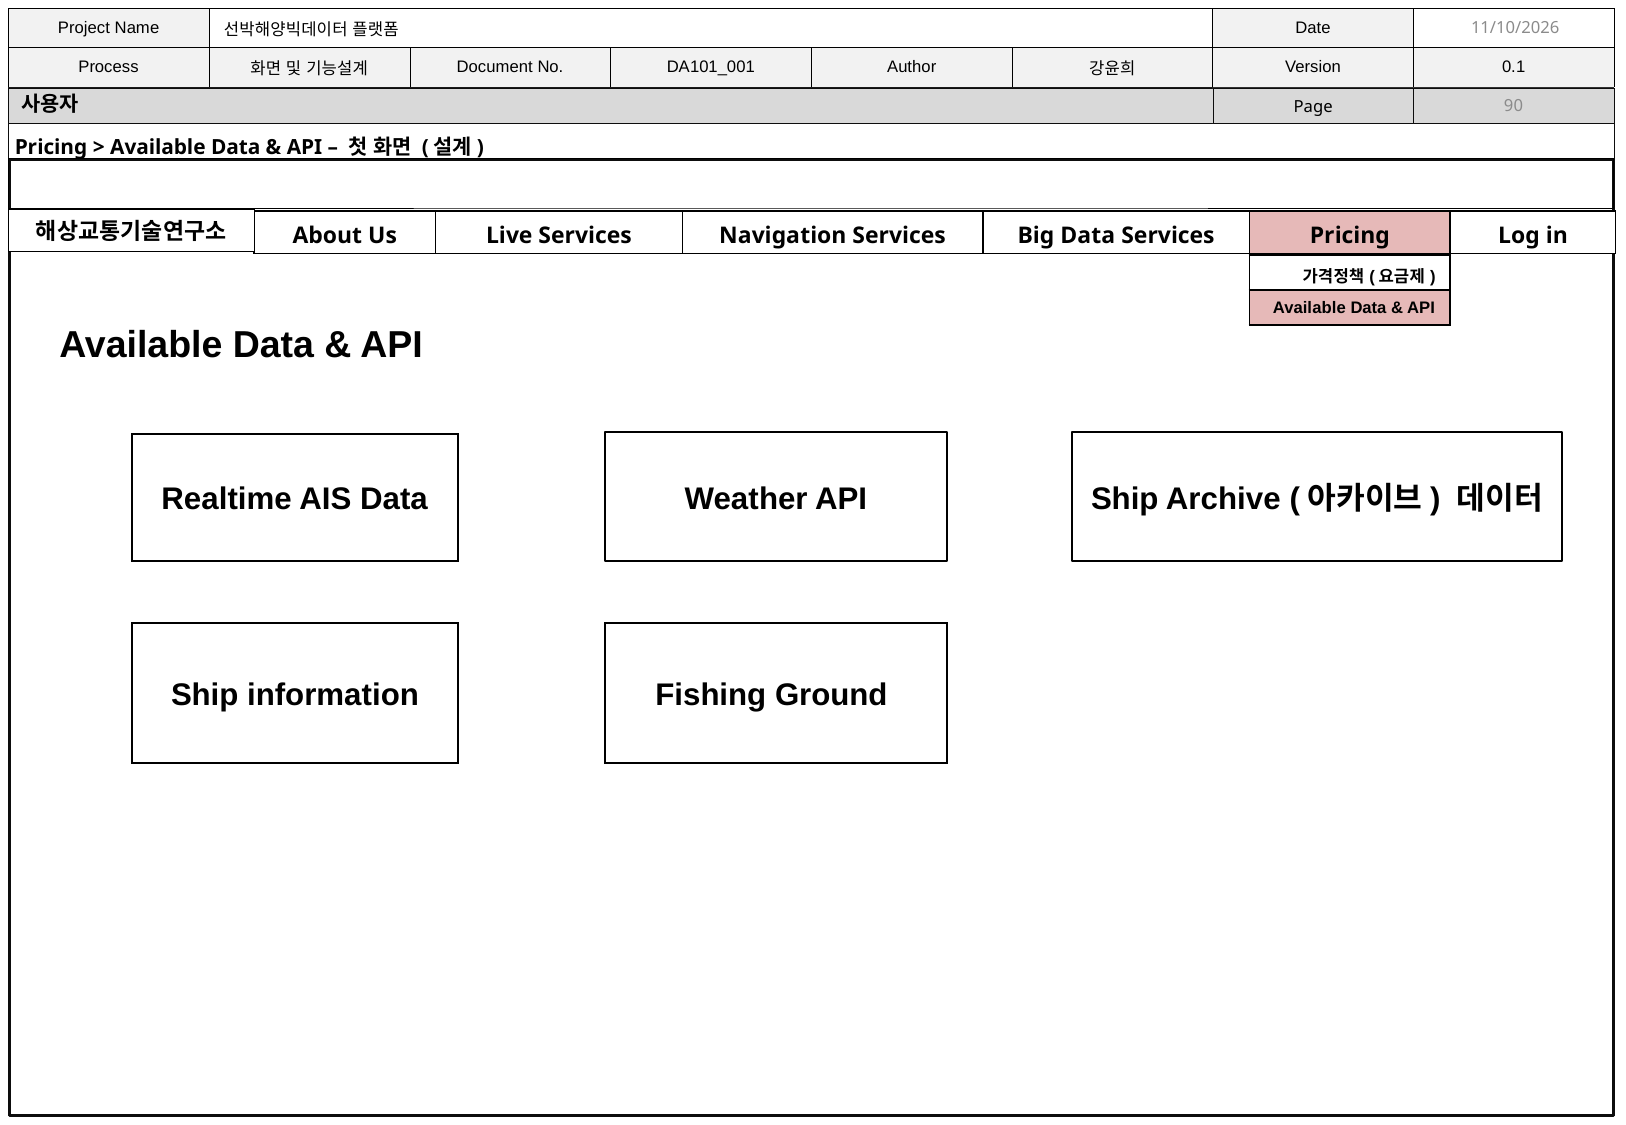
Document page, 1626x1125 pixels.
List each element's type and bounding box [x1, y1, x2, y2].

text_box [44, 312, 524, 373]
text_box [1072, 432, 1562, 561]
text_box [131, 623, 459, 764]
text_box [131, 433, 458, 561]
table_header [436, 212, 682, 253]
table_header [683, 212, 982, 253]
table_header [1451, 212, 1615, 253]
text_box [604, 623, 948, 764]
text_box [0, 126, 1615, 254]
table_header [1250, 256, 1449, 289]
slide_number [1414, 10, 1616, 46]
table_header [1250, 212, 1449, 253]
text_box [6, 83, 233, 123]
slide_number [1413, 88, 1614, 124]
table_cell [1250, 291, 1449, 324]
table_header [984, 212, 1249, 253]
text_box [604, 432, 948, 561]
table_header [256, 212, 435, 253]
